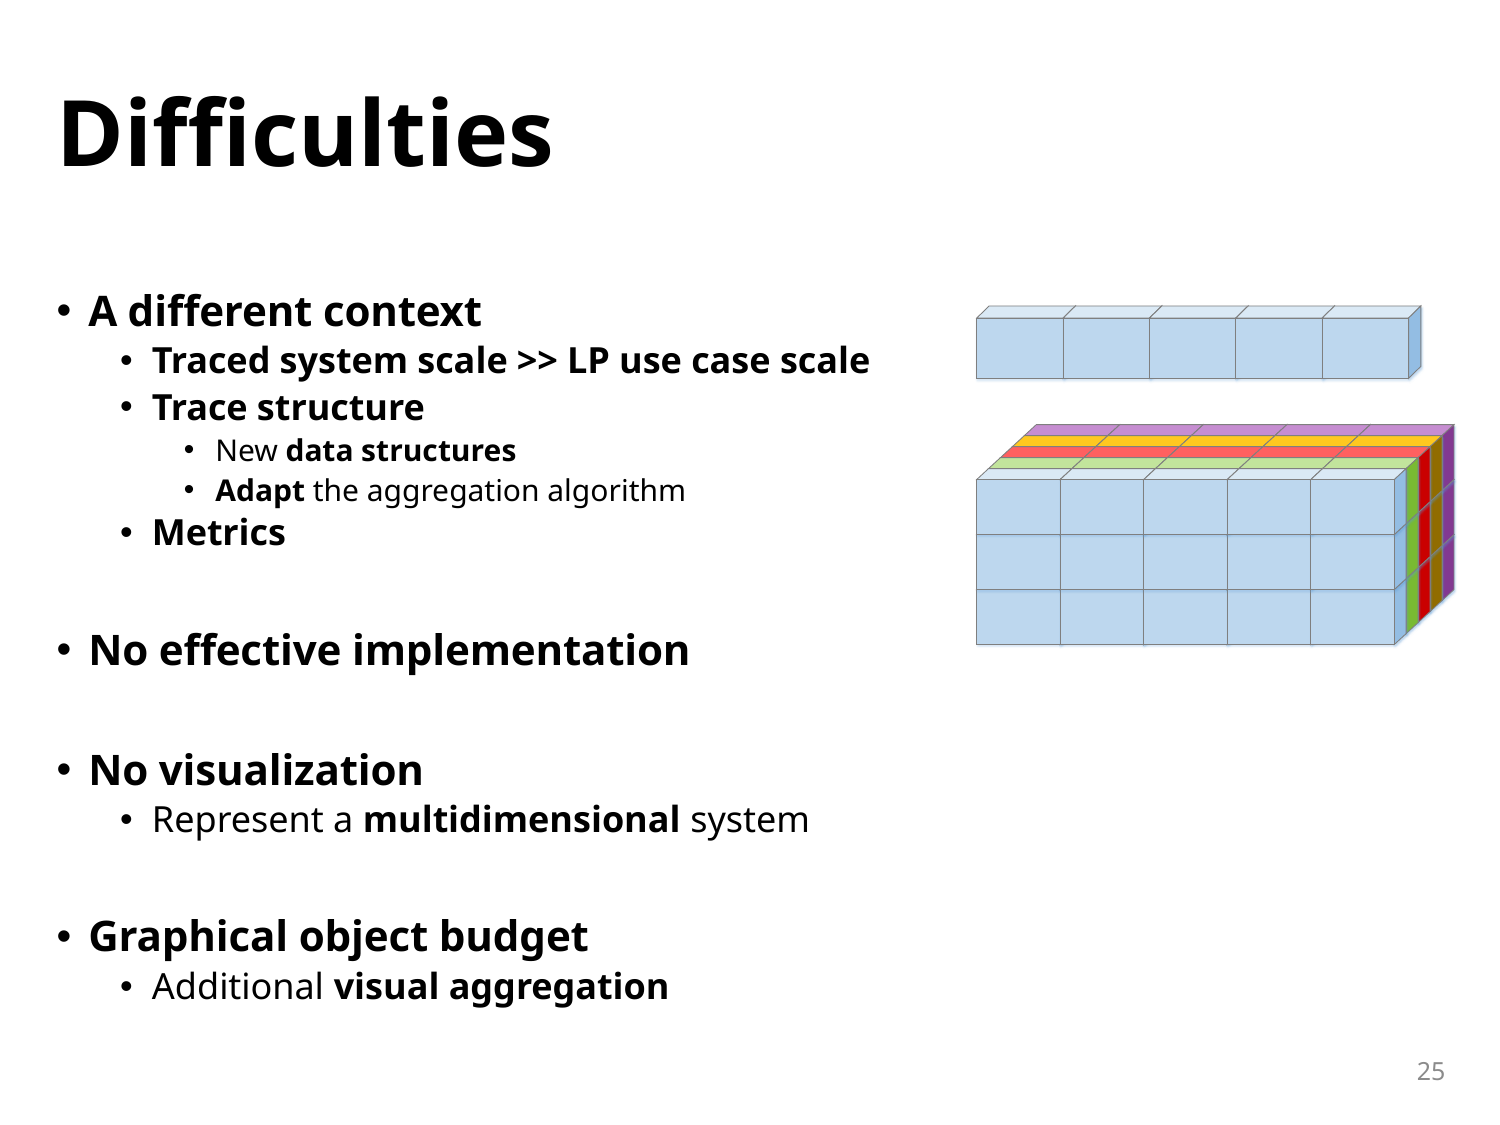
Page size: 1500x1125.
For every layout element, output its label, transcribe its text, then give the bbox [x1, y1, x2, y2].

title Difficulties [41, 59, 1461, 215]
list A different context Traced system scale >> LP use case scale Trace structure New data structures Adapt the aggregation algorithm Metrics No effective implementation No visualization Represent a multidimensional system Graphical object budget Additional visual aggregation [41, 282, 1461, 1024]
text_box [970, 421, 1461, 654]
slide_number 25 [1059, 1042, 1461, 1103]
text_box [970, 302, 1428, 388]
